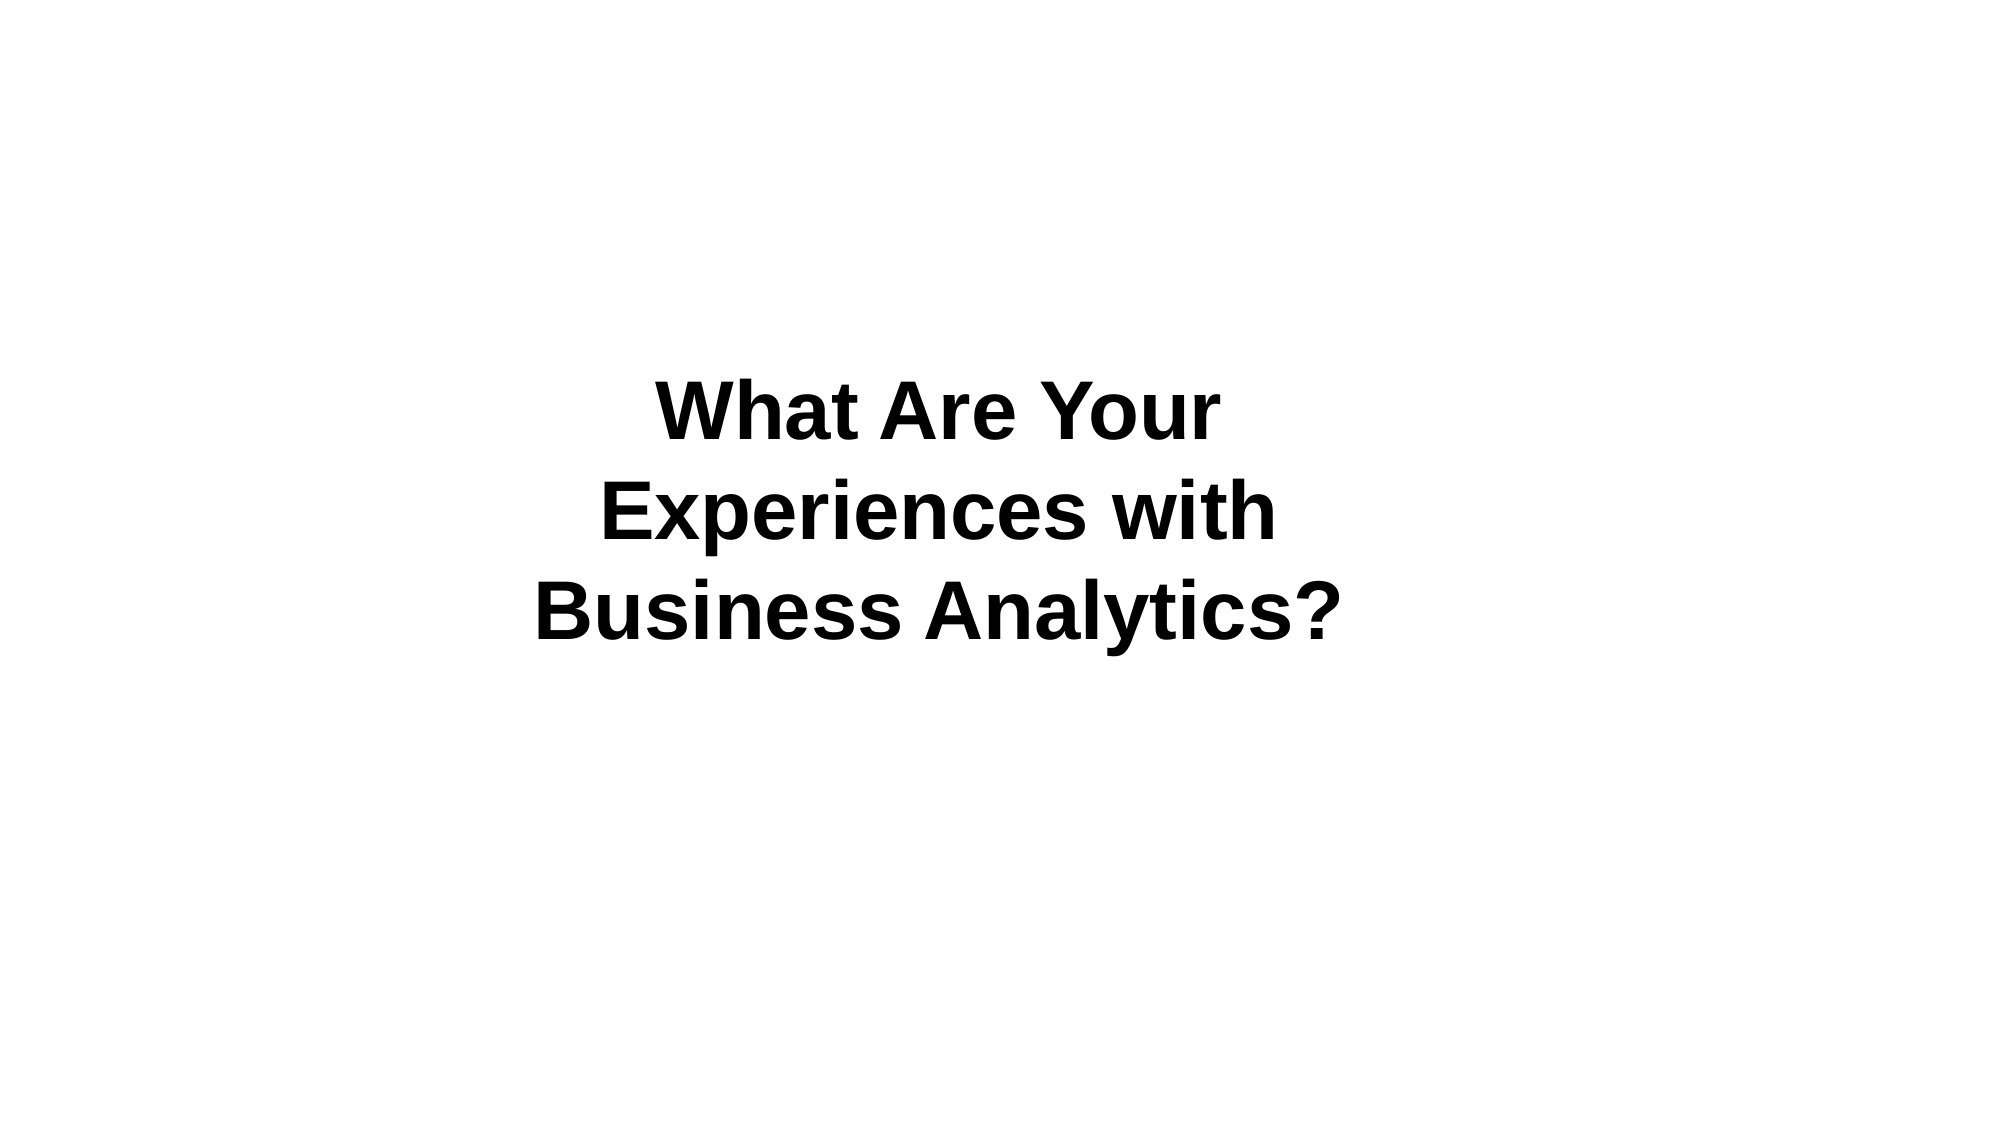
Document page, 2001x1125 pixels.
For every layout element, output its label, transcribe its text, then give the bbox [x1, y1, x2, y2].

text_box What Are Your Experiences with Business Analytics? [419, 349, 1460, 664]
